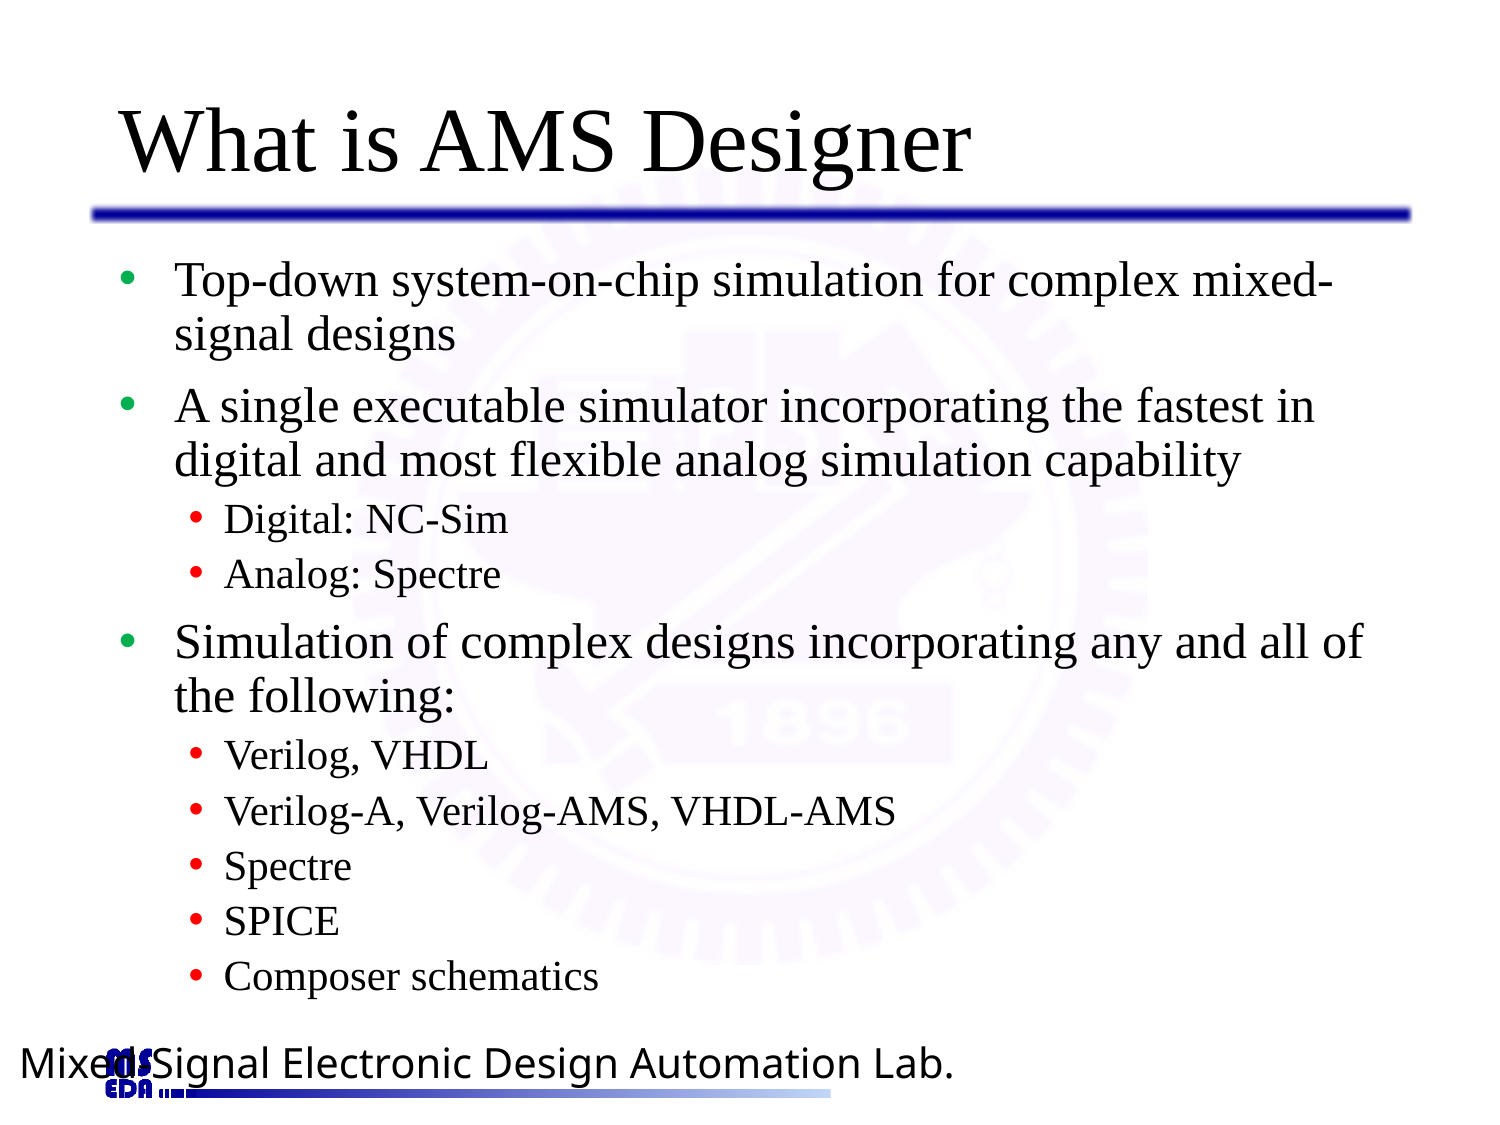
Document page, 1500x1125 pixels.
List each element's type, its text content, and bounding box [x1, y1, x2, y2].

list Top-down system-on-chip simulation for complex mixed-signal designs A single executable simulator incorporating the fastest in digital and most flexible analog simulation capability Digital: NC-Sim Analog: Spectre Simulation of complex designs incorporating any and all of the following: Verilog, VHDL Verilog-A, Verilog-AMS, VHDL-AMS Spectre SPICE Composer schematics [103, 245, 1398, 1014]
picture [117, 1058, 129, 1075]
title What is AMS Designer [103, 68, 1398, 199]
picture [103, 1046, 155, 1099]
